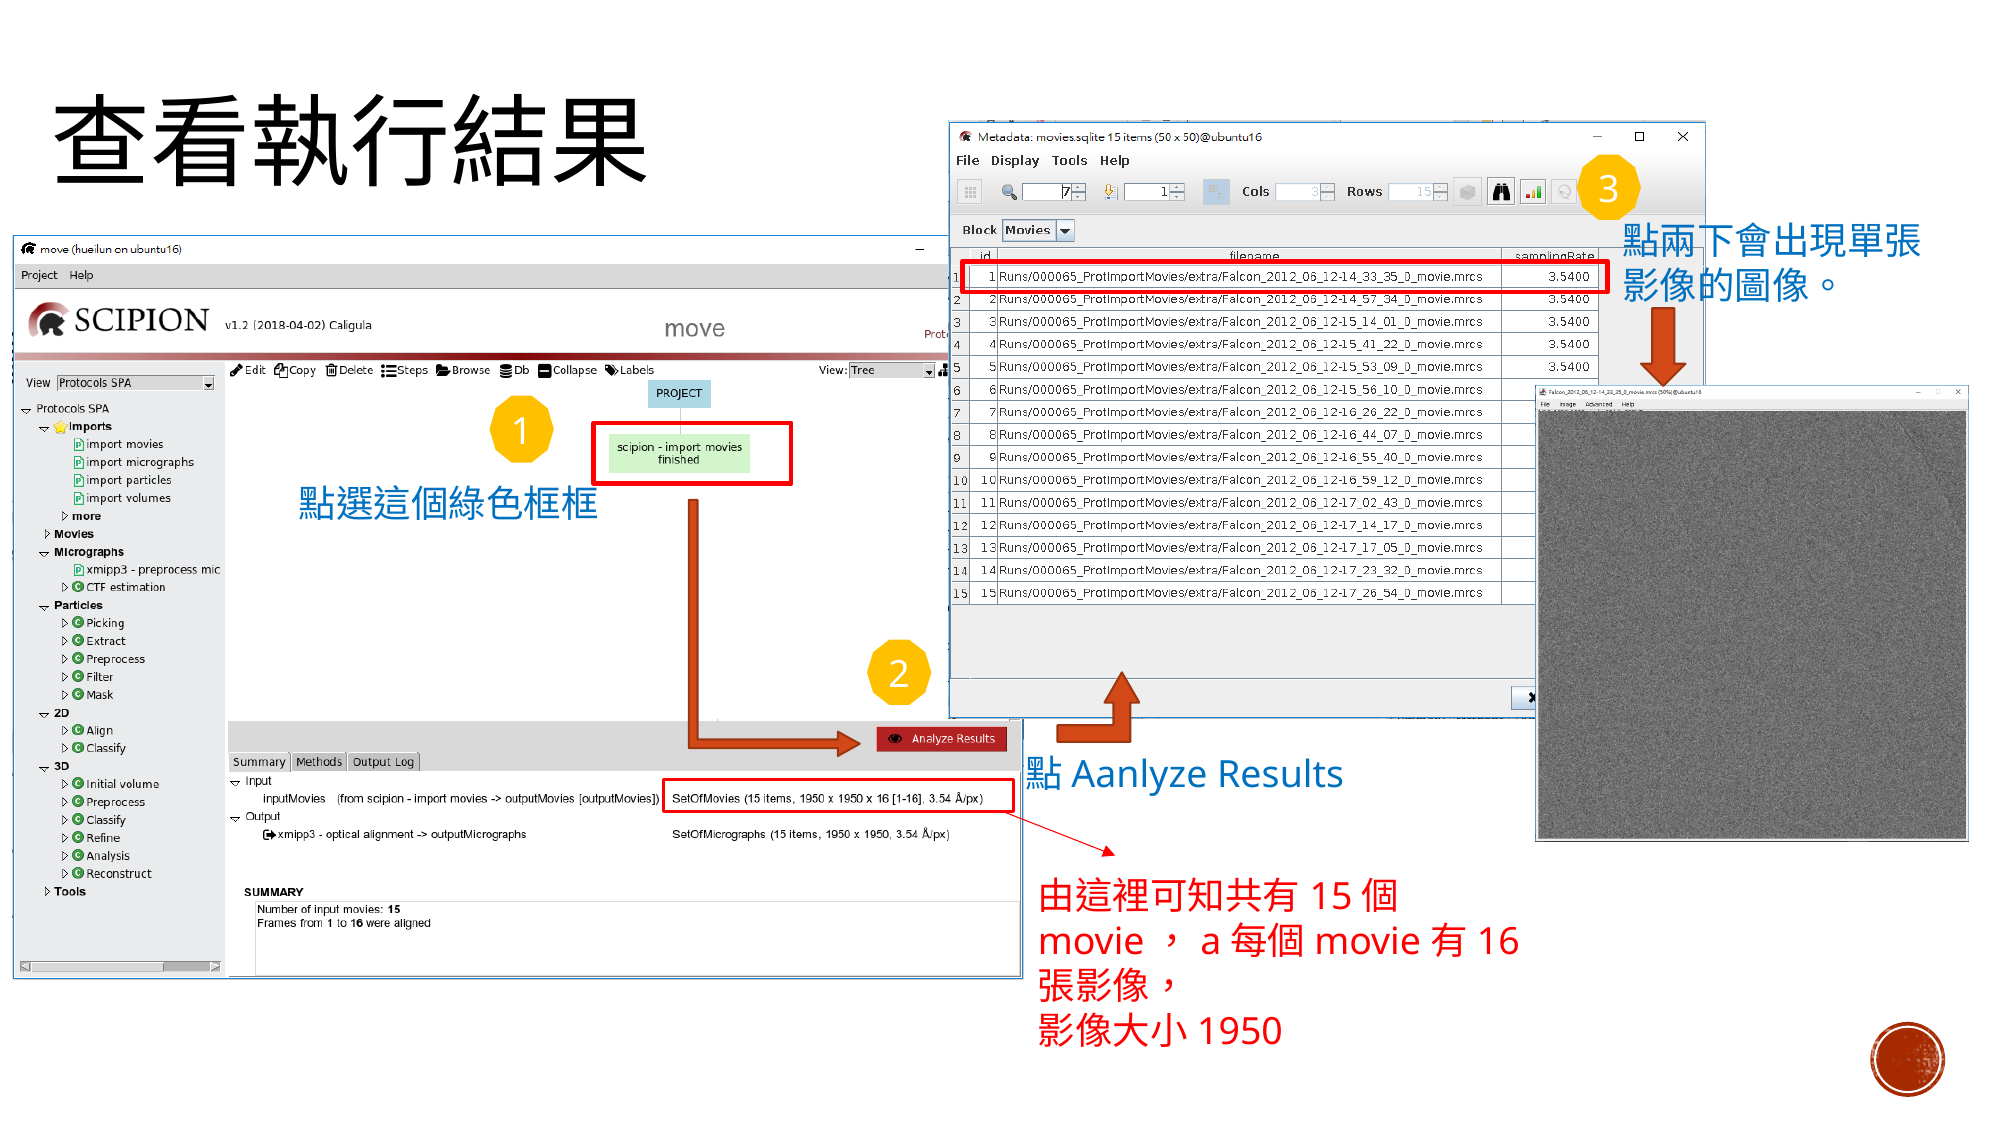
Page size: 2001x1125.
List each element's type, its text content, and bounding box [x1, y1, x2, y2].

picture [12, 120, 1969, 980]
text_box 點兩下會出現單張影像的圖像。 [1706, 209, 1969, 315]
title 查看執行結果 [35, 14, 1686, 235]
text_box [1007, 815, 1113, 854]
text_box 點Aanlyze Results [1024, 742, 1360, 803]
text_box [1056, 719, 1132, 742]
